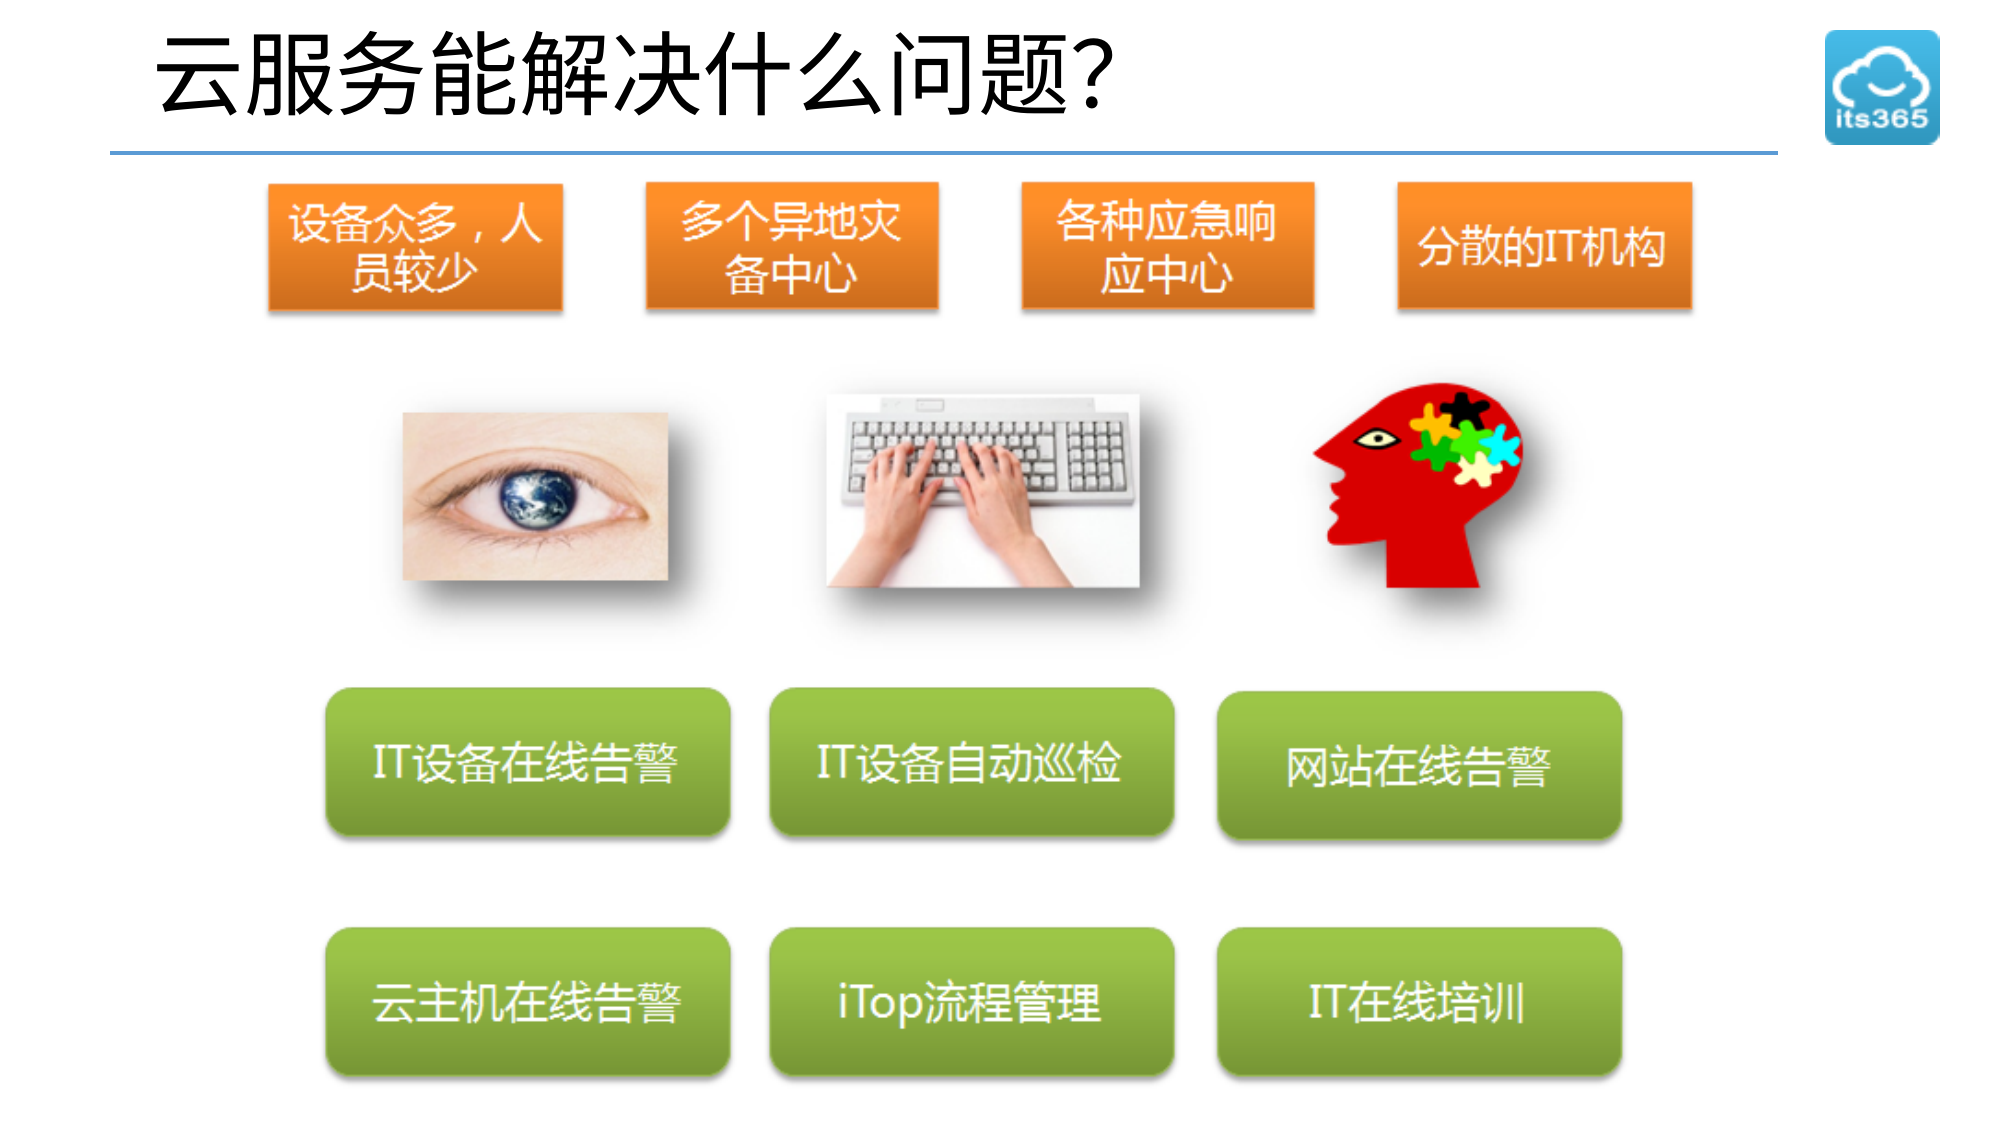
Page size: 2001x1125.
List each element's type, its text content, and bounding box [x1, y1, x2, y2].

title 云服务能解决什么问题？ [137, 15, 1794, 144]
picture [1825, 30, 1940, 145]
picture [254, 175, 1702, 1090]
